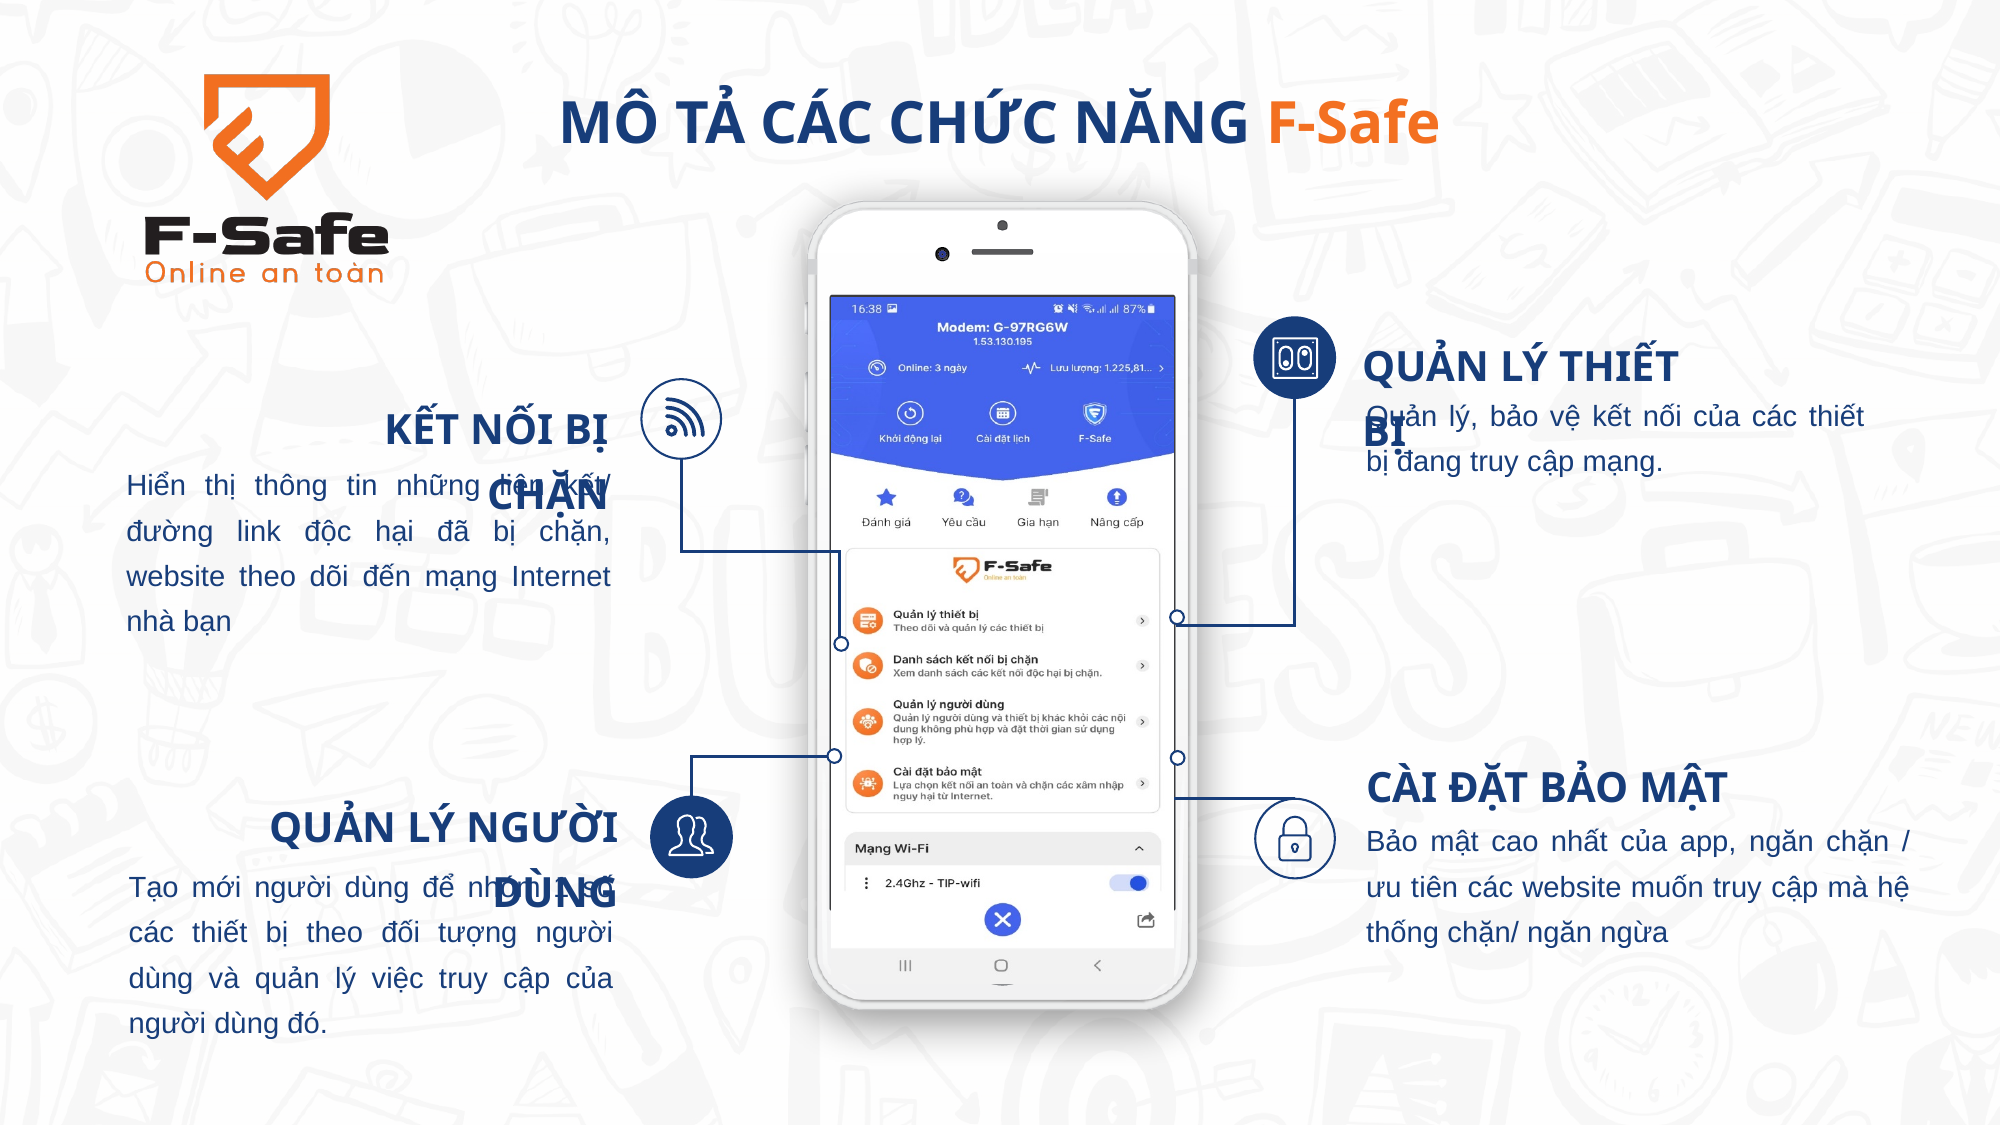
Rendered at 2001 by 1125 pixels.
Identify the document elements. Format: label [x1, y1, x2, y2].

picture [0, 0, 2000, 1125]
text_box [1177, 451, 1350, 570]
text_box [1177, 750, 1336, 879]
text_box [641, 378, 849, 652]
text_box [651, 755, 826, 877]
